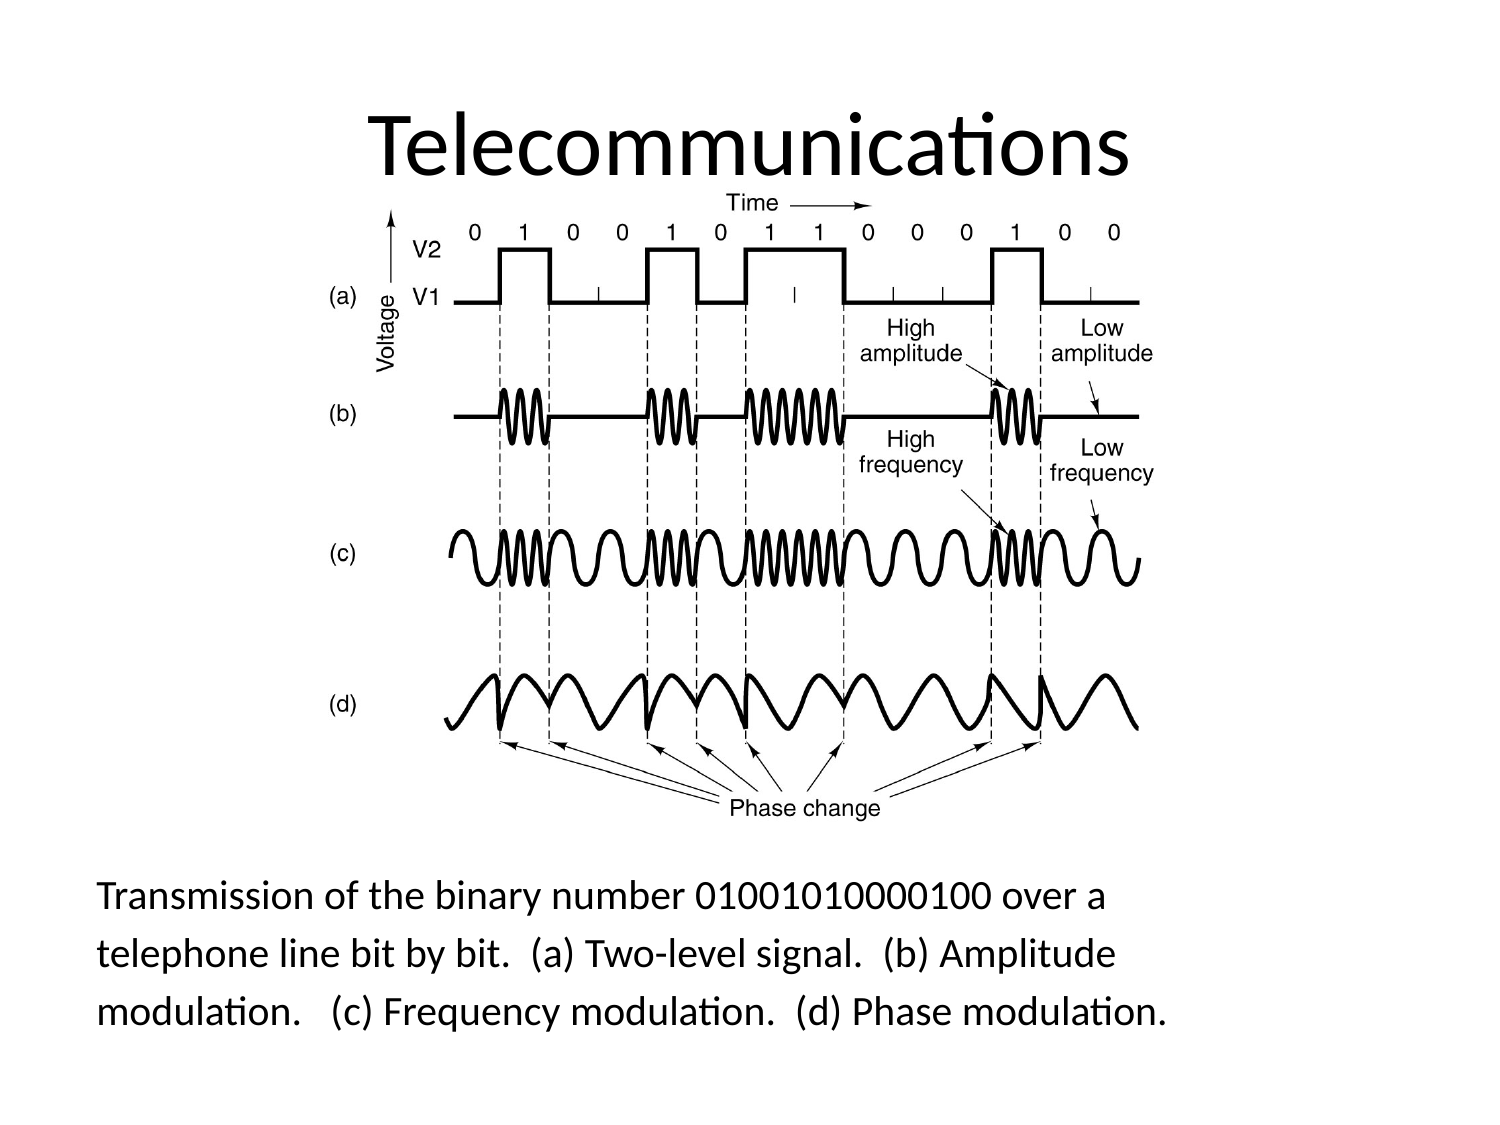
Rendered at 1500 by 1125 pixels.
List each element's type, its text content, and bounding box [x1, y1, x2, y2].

picture [328, 188, 1154, 824]
list Transmission of the binary number 01001010000100 over a telephone line bit by bit. (a) Two-level signal. (b) Amplitude modulation. (c) Frequency modulation. (d) Phase modulation. [24, 859, 1500, 1101]
title Telecommunications [75, 45, 1425, 233]
